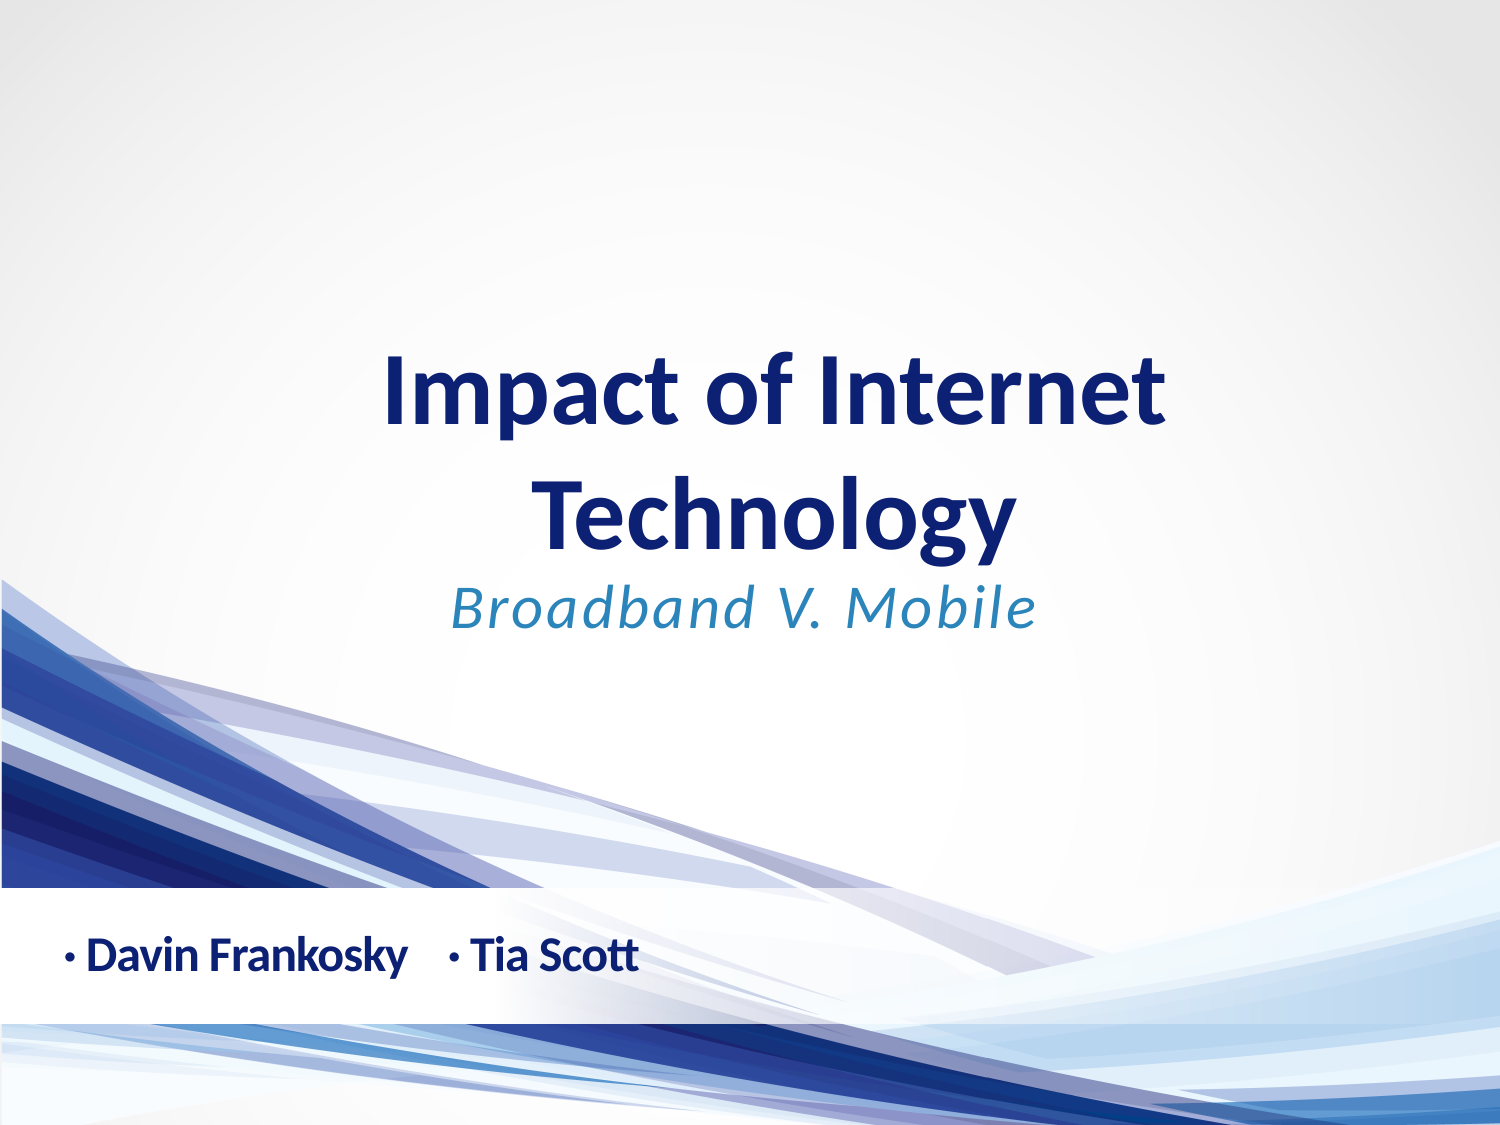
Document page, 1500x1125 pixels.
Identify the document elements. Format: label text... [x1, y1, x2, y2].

text_box [0, 886, 1500, 1026]
text_box · Davin Frankosky [48, 926, 432, 990]
text_box · Tia Scott [432, 926, 825, 990]
picture [0, 1026, 1500, 1125]
picture [0, 0, 1500, 886]
text_box Broadband V. Mobile [174, 558, 1313, 646]
text_box Impact of Internet Technology [162, 312, 1388, 541]
